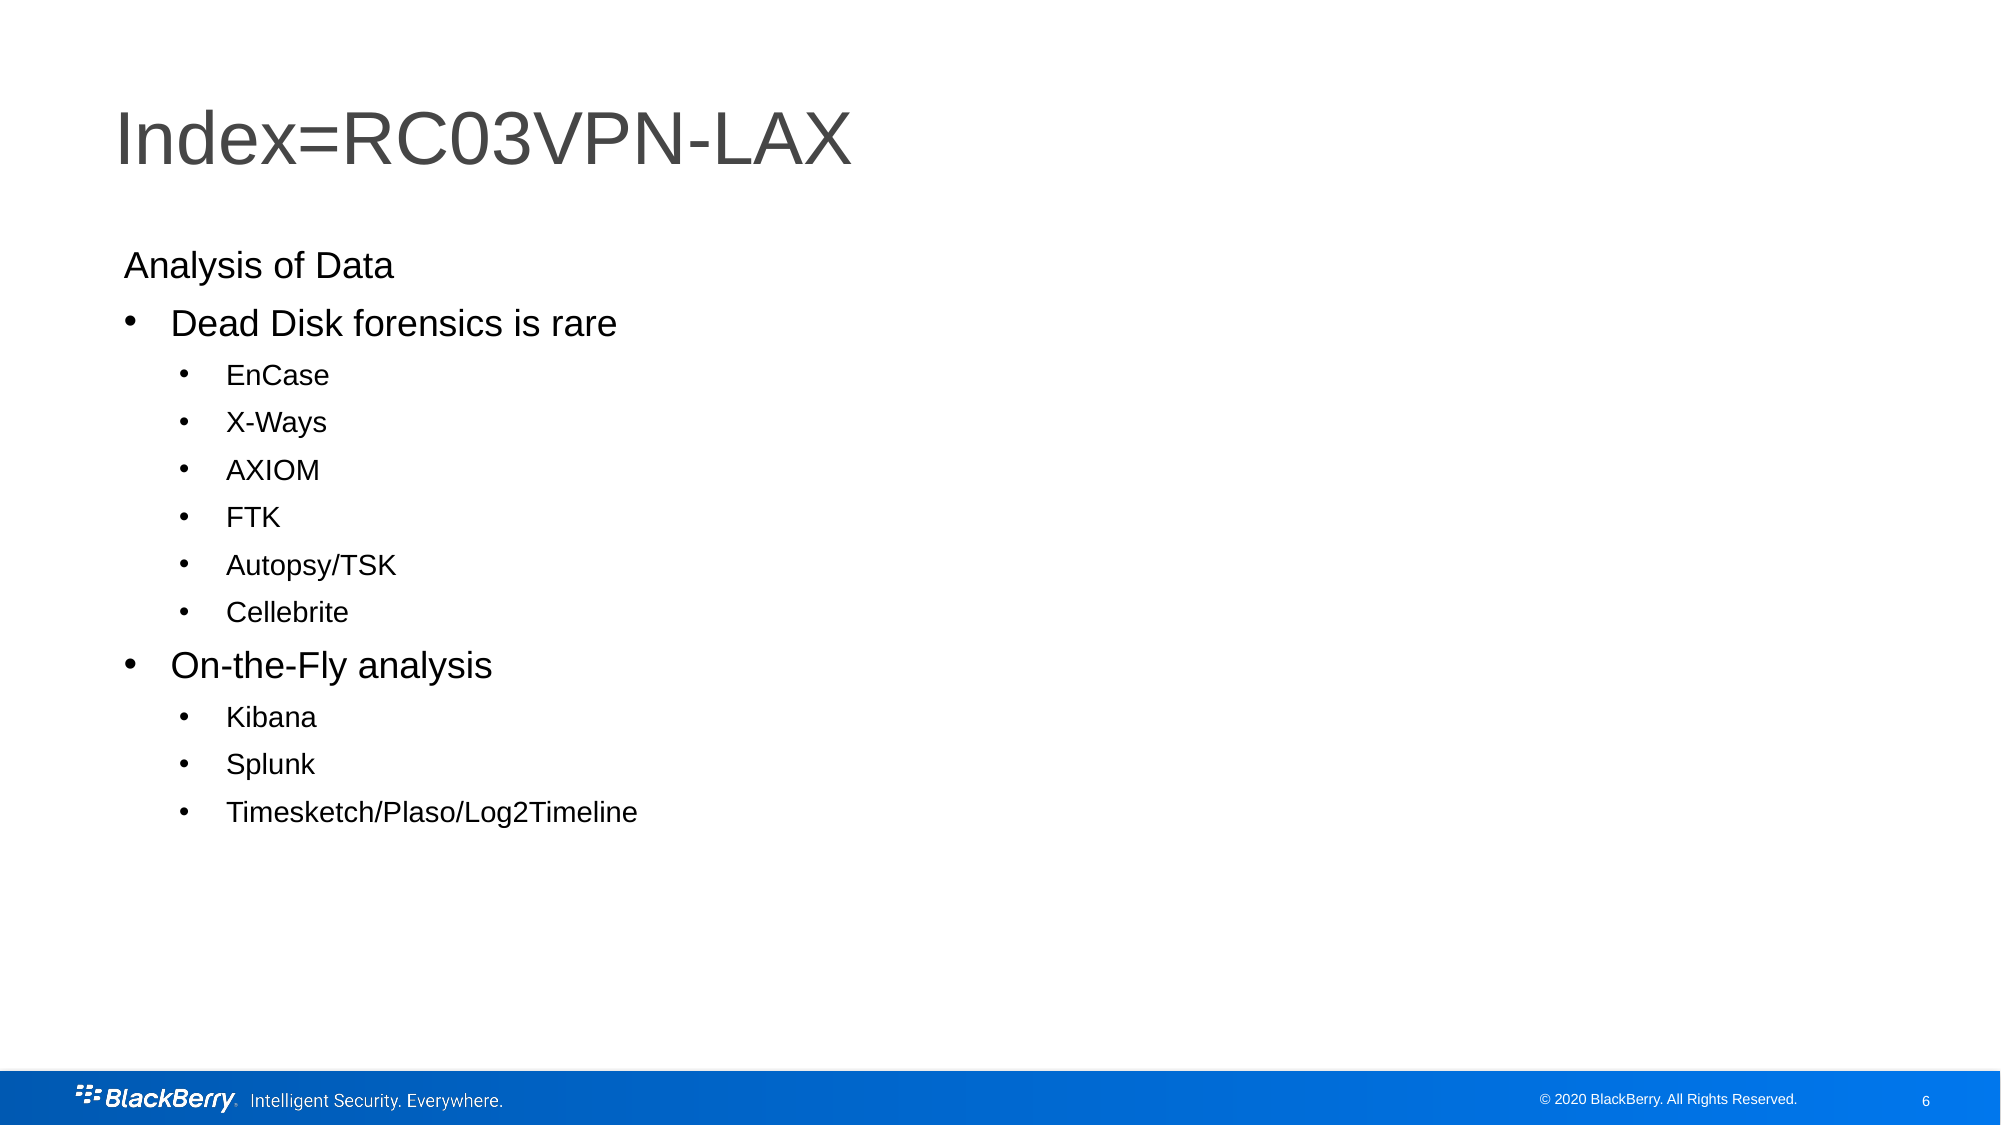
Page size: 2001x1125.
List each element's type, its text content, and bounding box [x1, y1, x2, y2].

picture [75, 1081, 503, 1116]
title Index=RC03VPN-LAX [99, 0, 1900, 188]
list Analysis of Data Dead Disk forensics is rare EnCase X-Ways AXIOM FTK Autopsy/TSK Cellebrite On-the-Fly analysis Kibana Splunk Timesketch/Plaso/Log2Timeline [101, 233, 1900, 1084]
